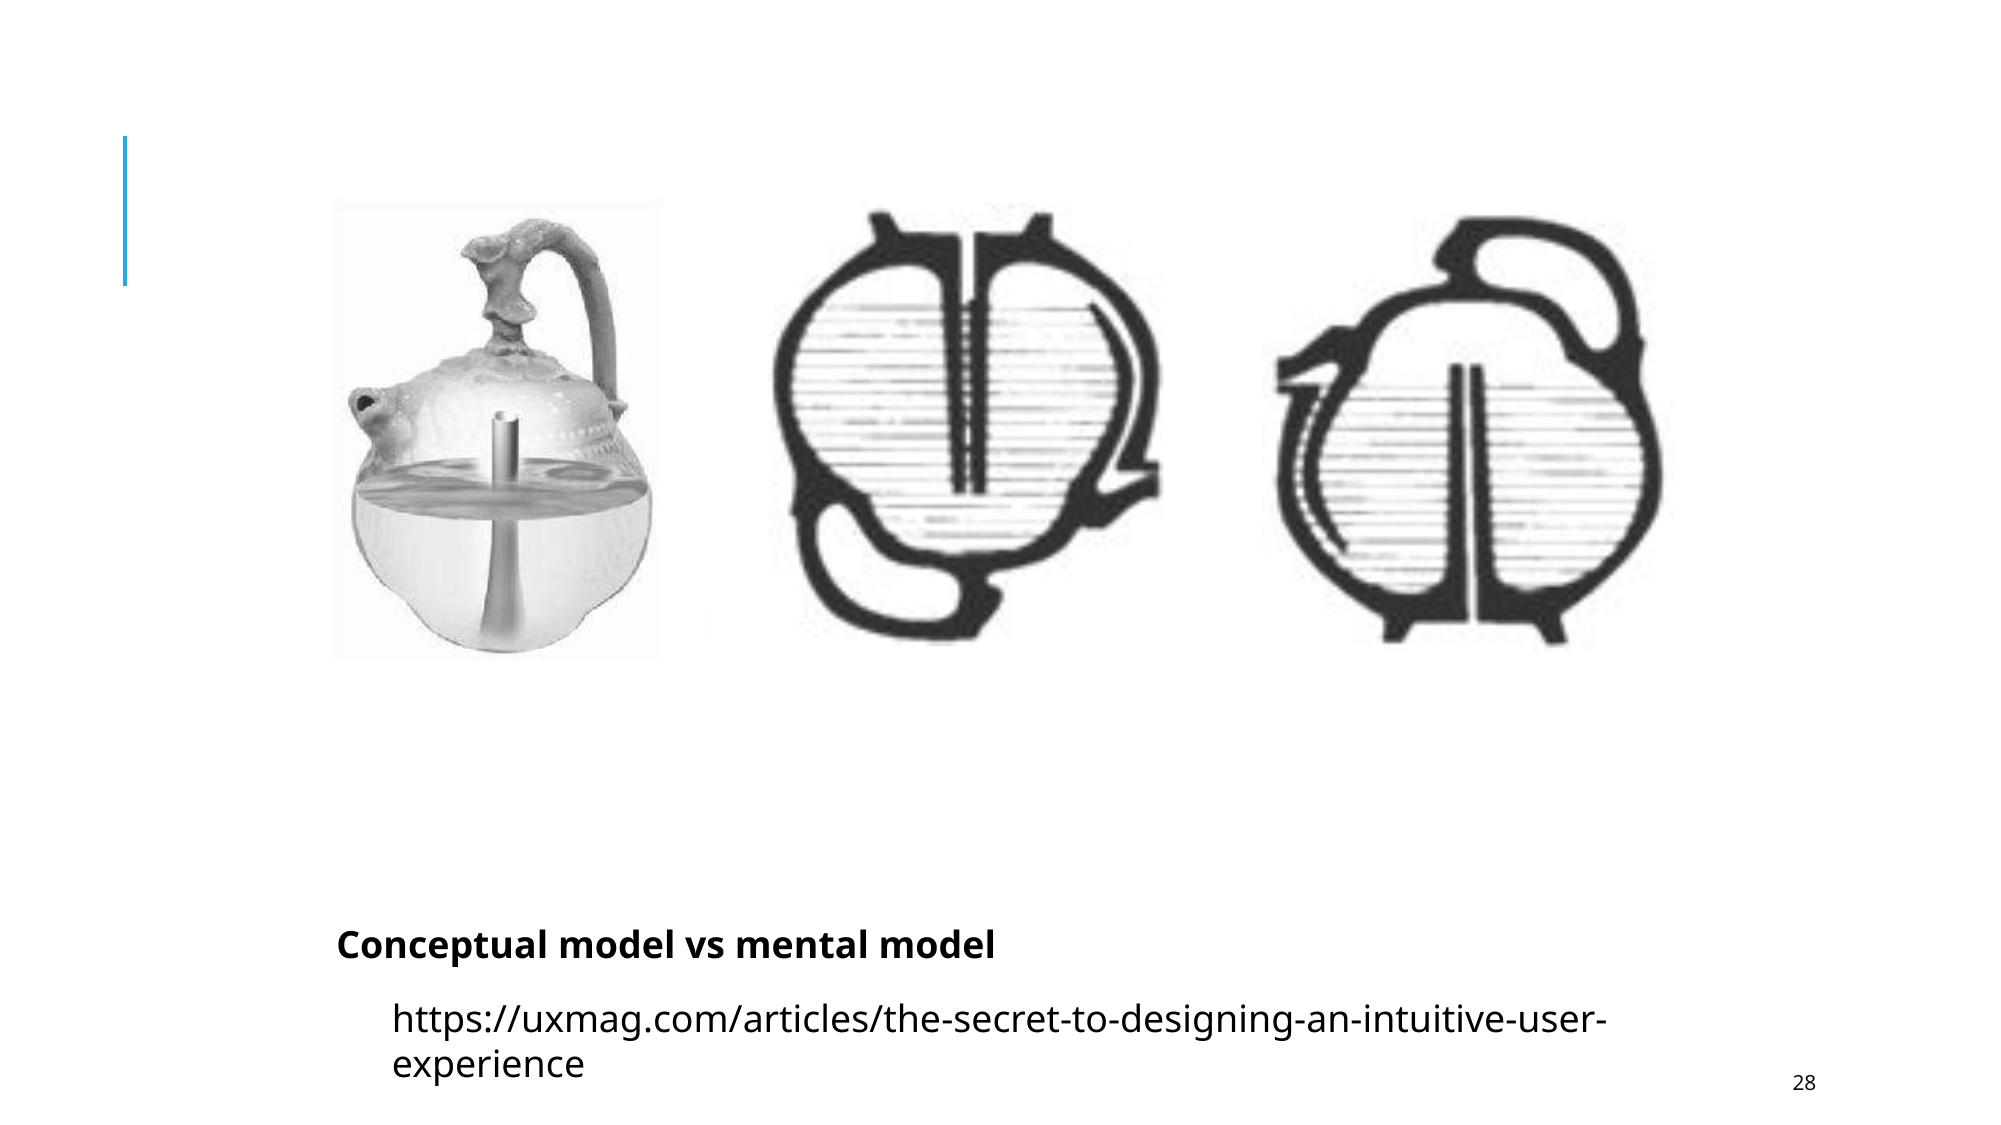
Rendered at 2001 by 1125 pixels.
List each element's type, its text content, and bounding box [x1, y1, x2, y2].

text_box https://uxmag.com/articles/the-secret-to-designing-an-intuitive-user-experience [377, 987, 1727, 1092]
picture [707, 203, 1676, 653]
text_box Conceptual model vs mental model [321, 913, 1012, 974]
picture [313, 189, 671, 660]
slide_number 28 [1777, 1061, 1938, 1107]
